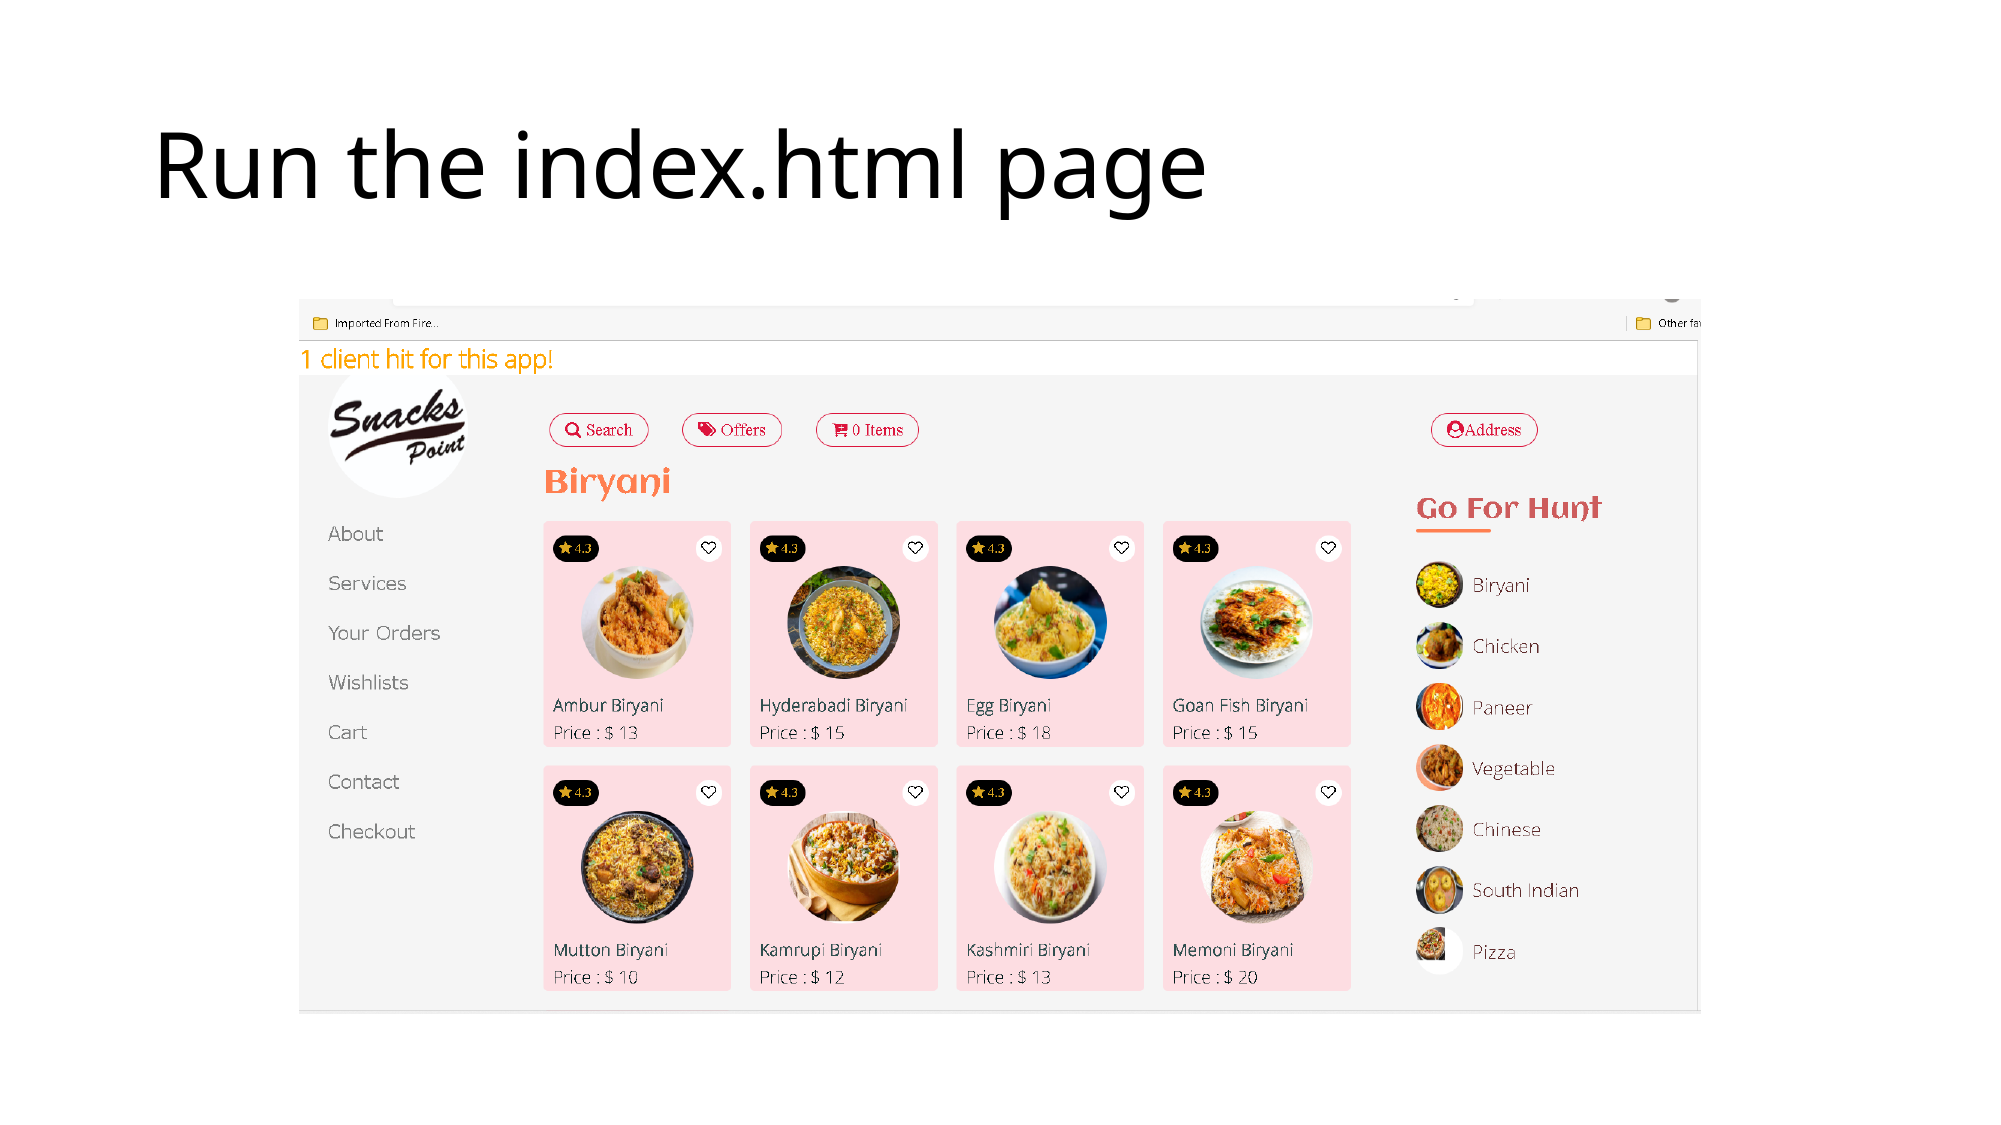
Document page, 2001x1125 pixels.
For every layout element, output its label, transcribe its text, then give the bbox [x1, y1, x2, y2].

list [299, 299, 1701, 1014]
title Run the index.html page [137, 59, 1863, 278]
